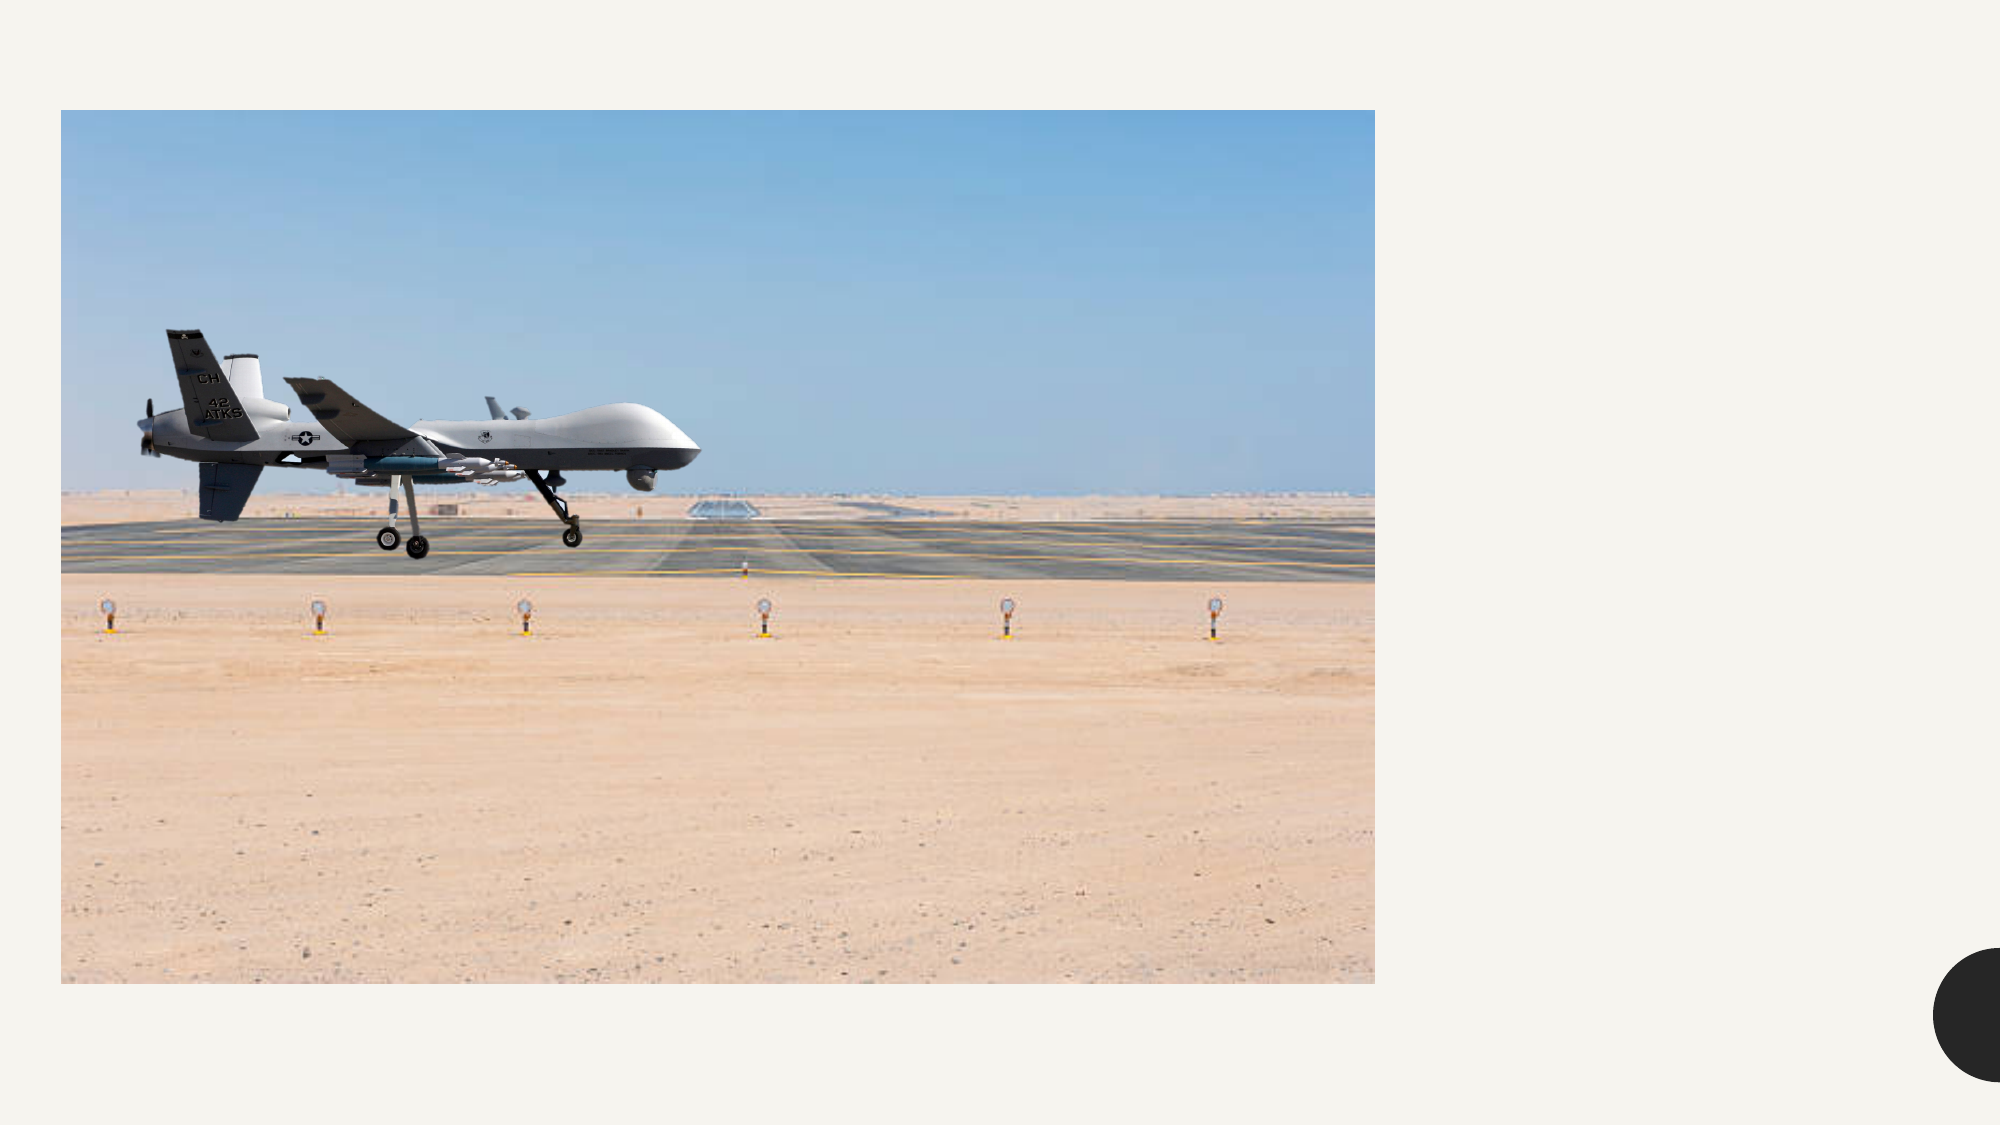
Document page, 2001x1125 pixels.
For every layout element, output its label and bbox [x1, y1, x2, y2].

picture [41, 110, 1375, 985]
